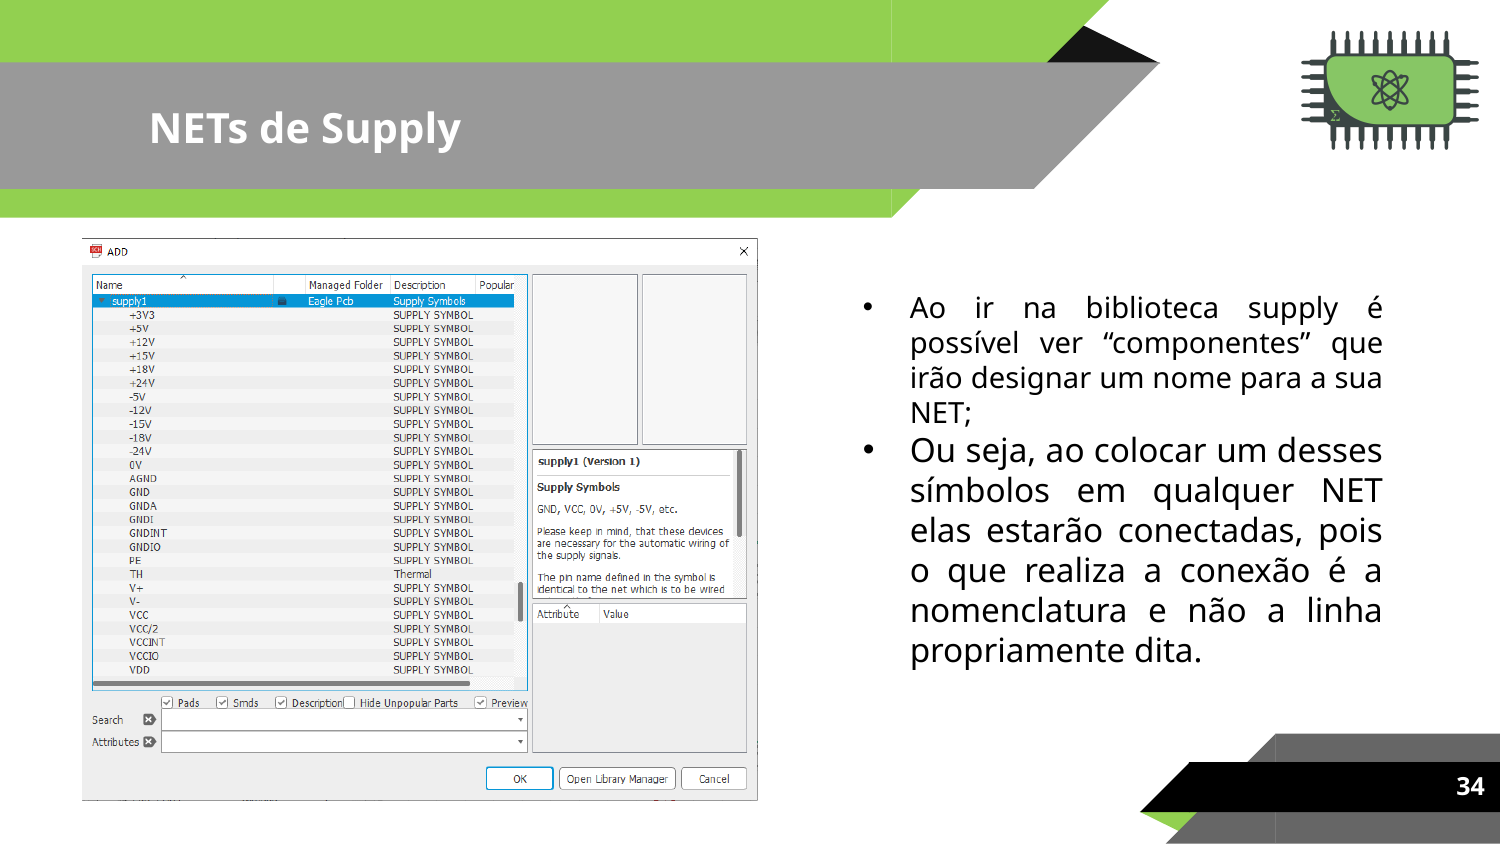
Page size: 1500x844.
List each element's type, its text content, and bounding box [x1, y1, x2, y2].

slide_number 34 [1255, 761, 1500, 814]
picture [82, 238, 759, 801]
picture [1292, 20, 1484, 152]
title NETs de Supply [133, 64, 997, 190]
text_box Ao ir na biblioteca supply é possível ver “componentes” que irão designar um nome para a sua NET; Ou seja, ao colocar um desses símbolos em qualquer NET elas estarão conectadas, pois o que realiza a conexão é a nomenclatura e não a linha propriamente dita. [848, 281, 1399, 756]
